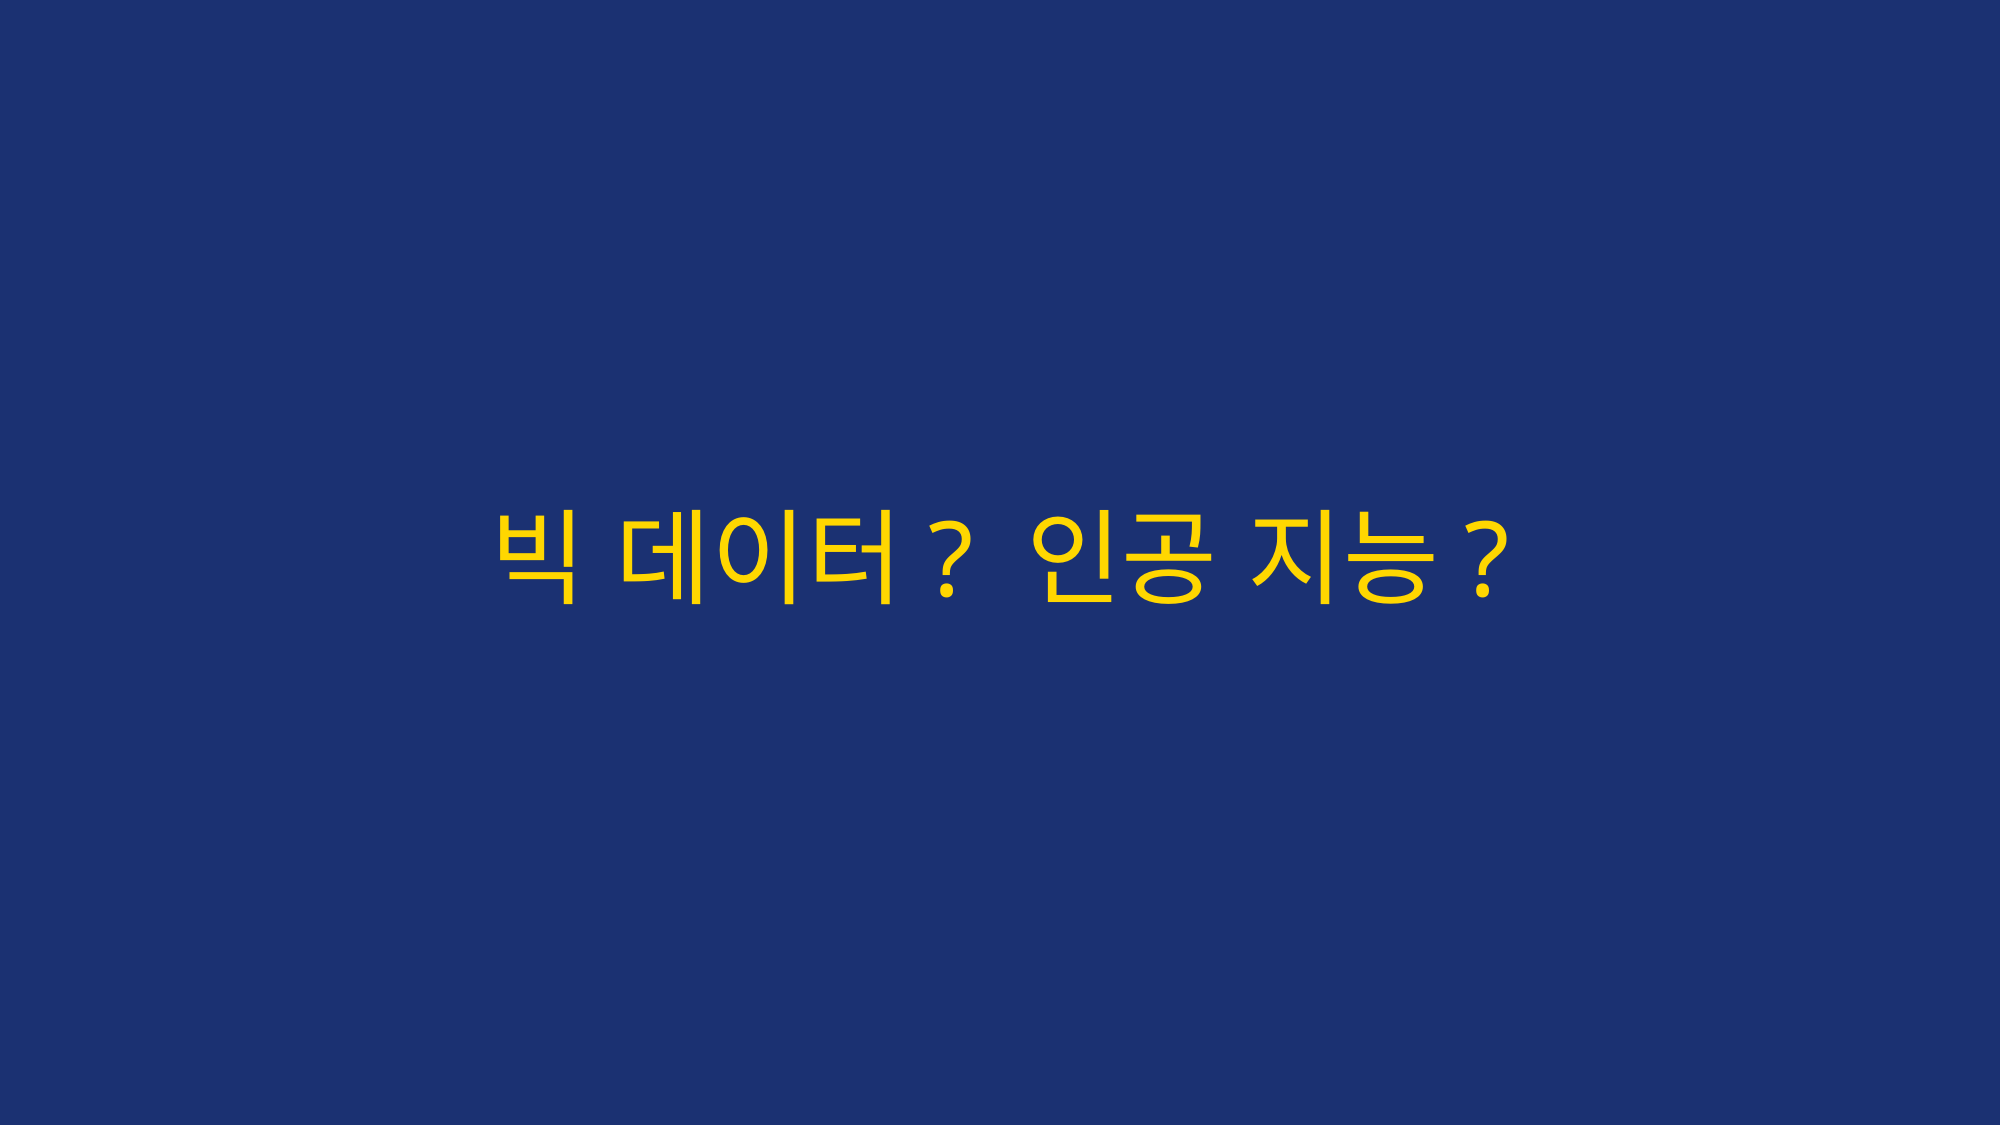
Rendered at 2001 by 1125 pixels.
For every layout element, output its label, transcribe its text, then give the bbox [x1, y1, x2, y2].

title 빅 데이터? 인공 지능? [137, 395, 1863, 730]
